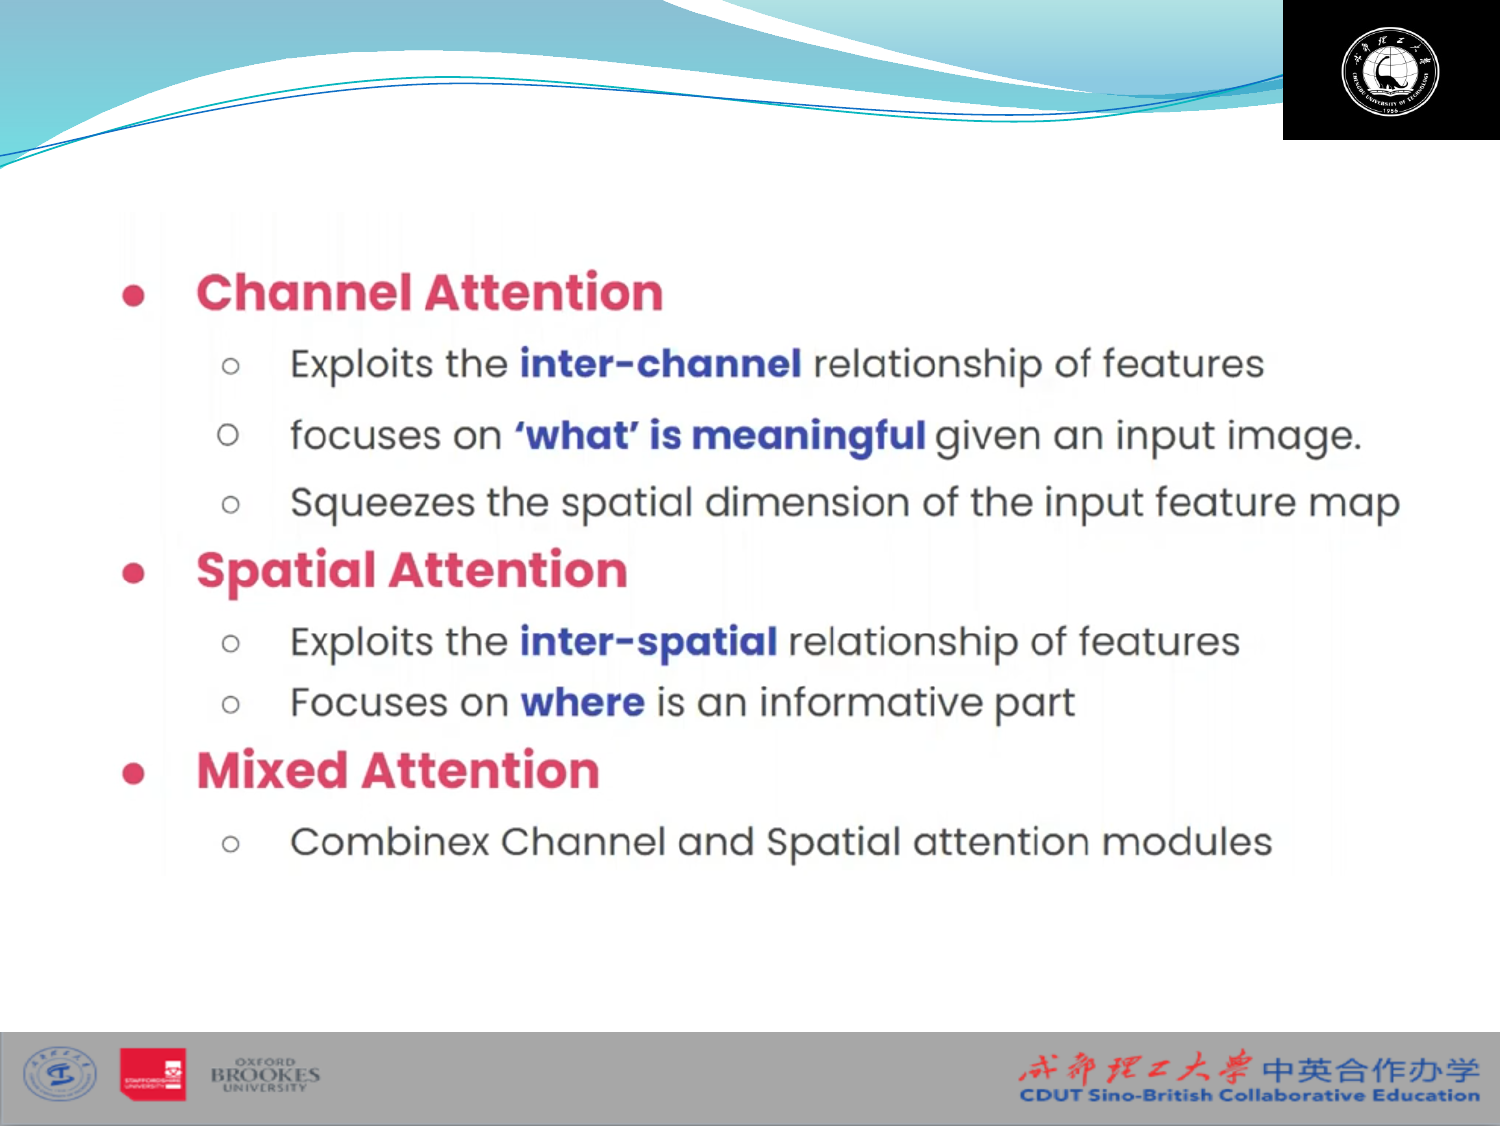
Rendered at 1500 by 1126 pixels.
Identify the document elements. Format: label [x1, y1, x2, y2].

picture [1283, 0, 1500, 140]
picture [0, 1031, 1500, 1126]
picture [17, 212, 1438, 876]
